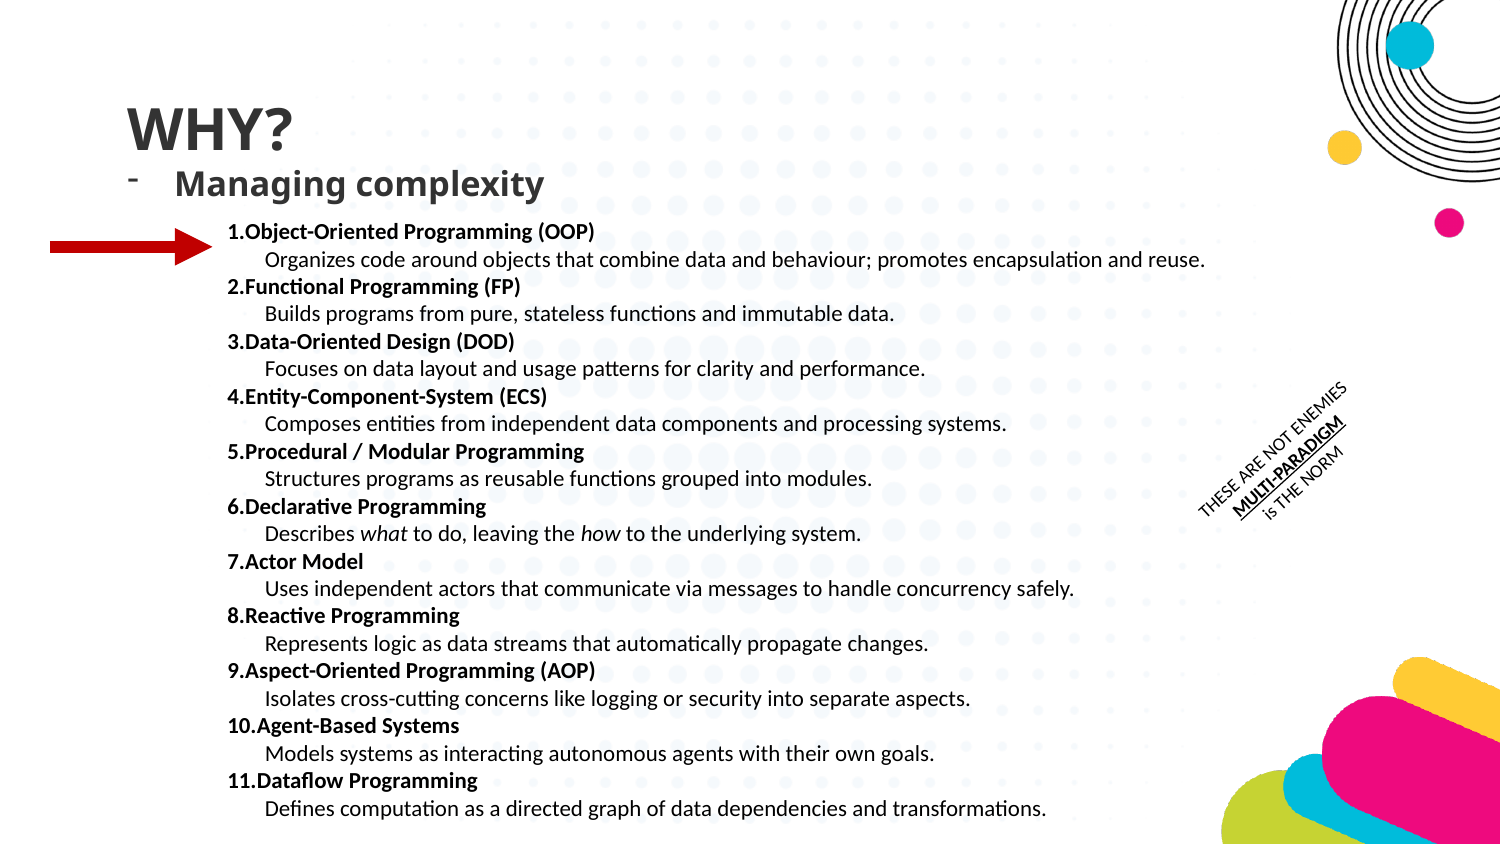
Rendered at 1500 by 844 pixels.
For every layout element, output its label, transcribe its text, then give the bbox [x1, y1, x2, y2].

text_box THESE ARE NOT ENEMIES MULTI-PARADIGM is THE NORM [1177, 360, 1398, 571]
text_box WHY? Managing complexity [112, 84, 808, 246]
text_box Object-Oriented Programming (OOP) Organizes code around objects that combine data and behaviour; promotes encapsulation and reuse. Functional Programming (FP) Builds programs from pure, stateless functions and immutable data. Data-Oriented Design (DOD) Focuses on data layout and usage patterns for clarity and performance. Entity-Component-System (ECS) Composes entities from independent data components and processing systems. Procedural / Modular Programming Structures programs as reusable functions grouped into modules. Declarative Programming Describes what to do, leaving the how to the underlying system. Actor Model Uses independent actors that communicate via messages to handle concurrency safely. Reactive Programming Represents logic as data streams that automatically propagate changes. Aspect-Oriented Programming (AOP) Isolates cross-cutting concerns like logging or security into separate aspects. Agent-Based Systems Models systems as interacting autonomous agents with their own goals. Dataflow Programming Defines computation as a directed graph of data dependencies and transformations. [212, 209, 1238, 829]
picture [1291, 0, 1500, 244]
picture [1200, 643, 1500, 844]
